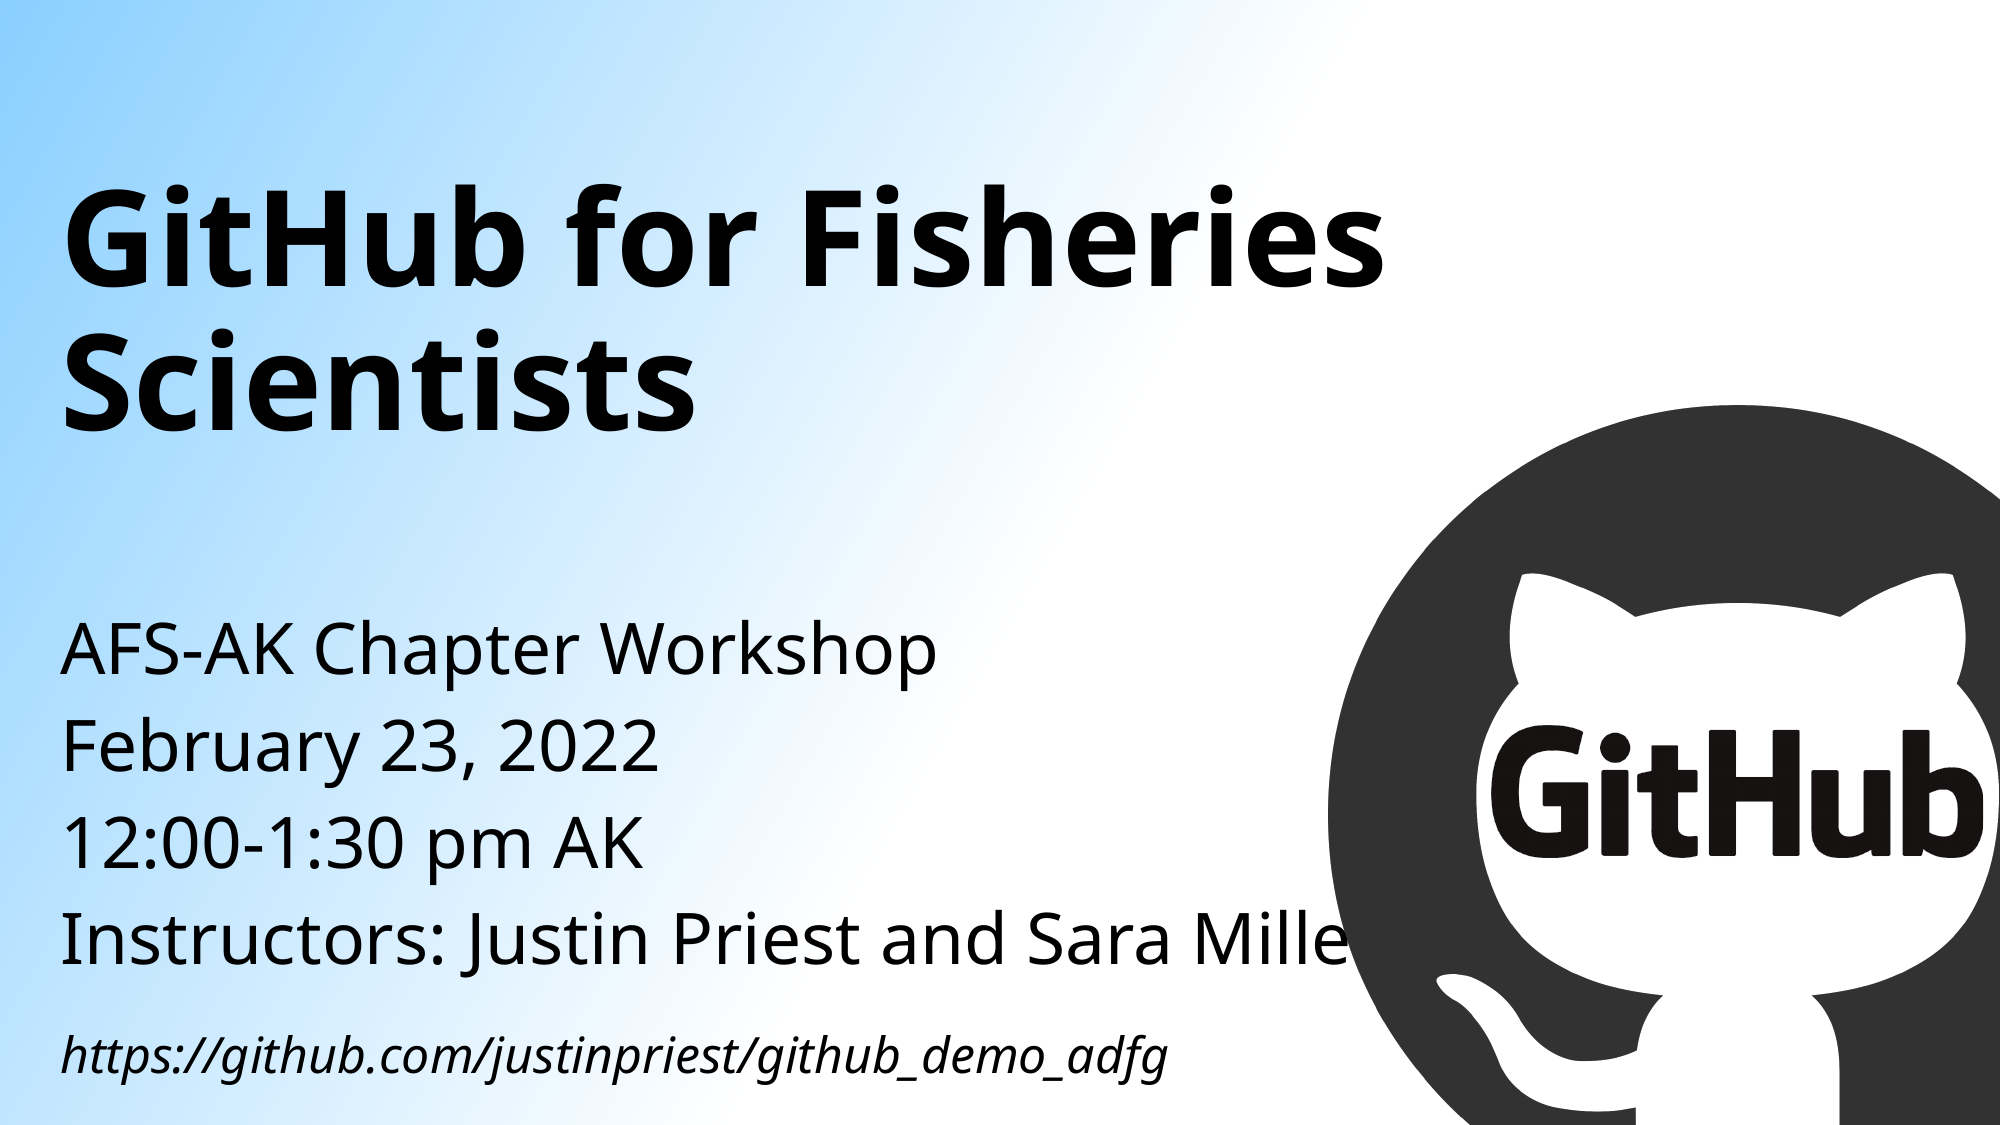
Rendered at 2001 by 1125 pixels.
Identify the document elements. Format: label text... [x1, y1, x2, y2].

text_box https://github.com/justinpriest/github_demo_adfg [45, 1023, 1328, 1125]
picture [1328, 395, 2000, 1125]
subtitle AFS-AK Chapter Workshop February 23, 2022 12:00-1:30 pm AK Instructors: Justin Priest and Sara Miller [45, 605, 1328, 991]
text_box [0, 0, 2000, 1125]
title GitHub for Fisheries Scientists [45, 64, 1462, 467]
